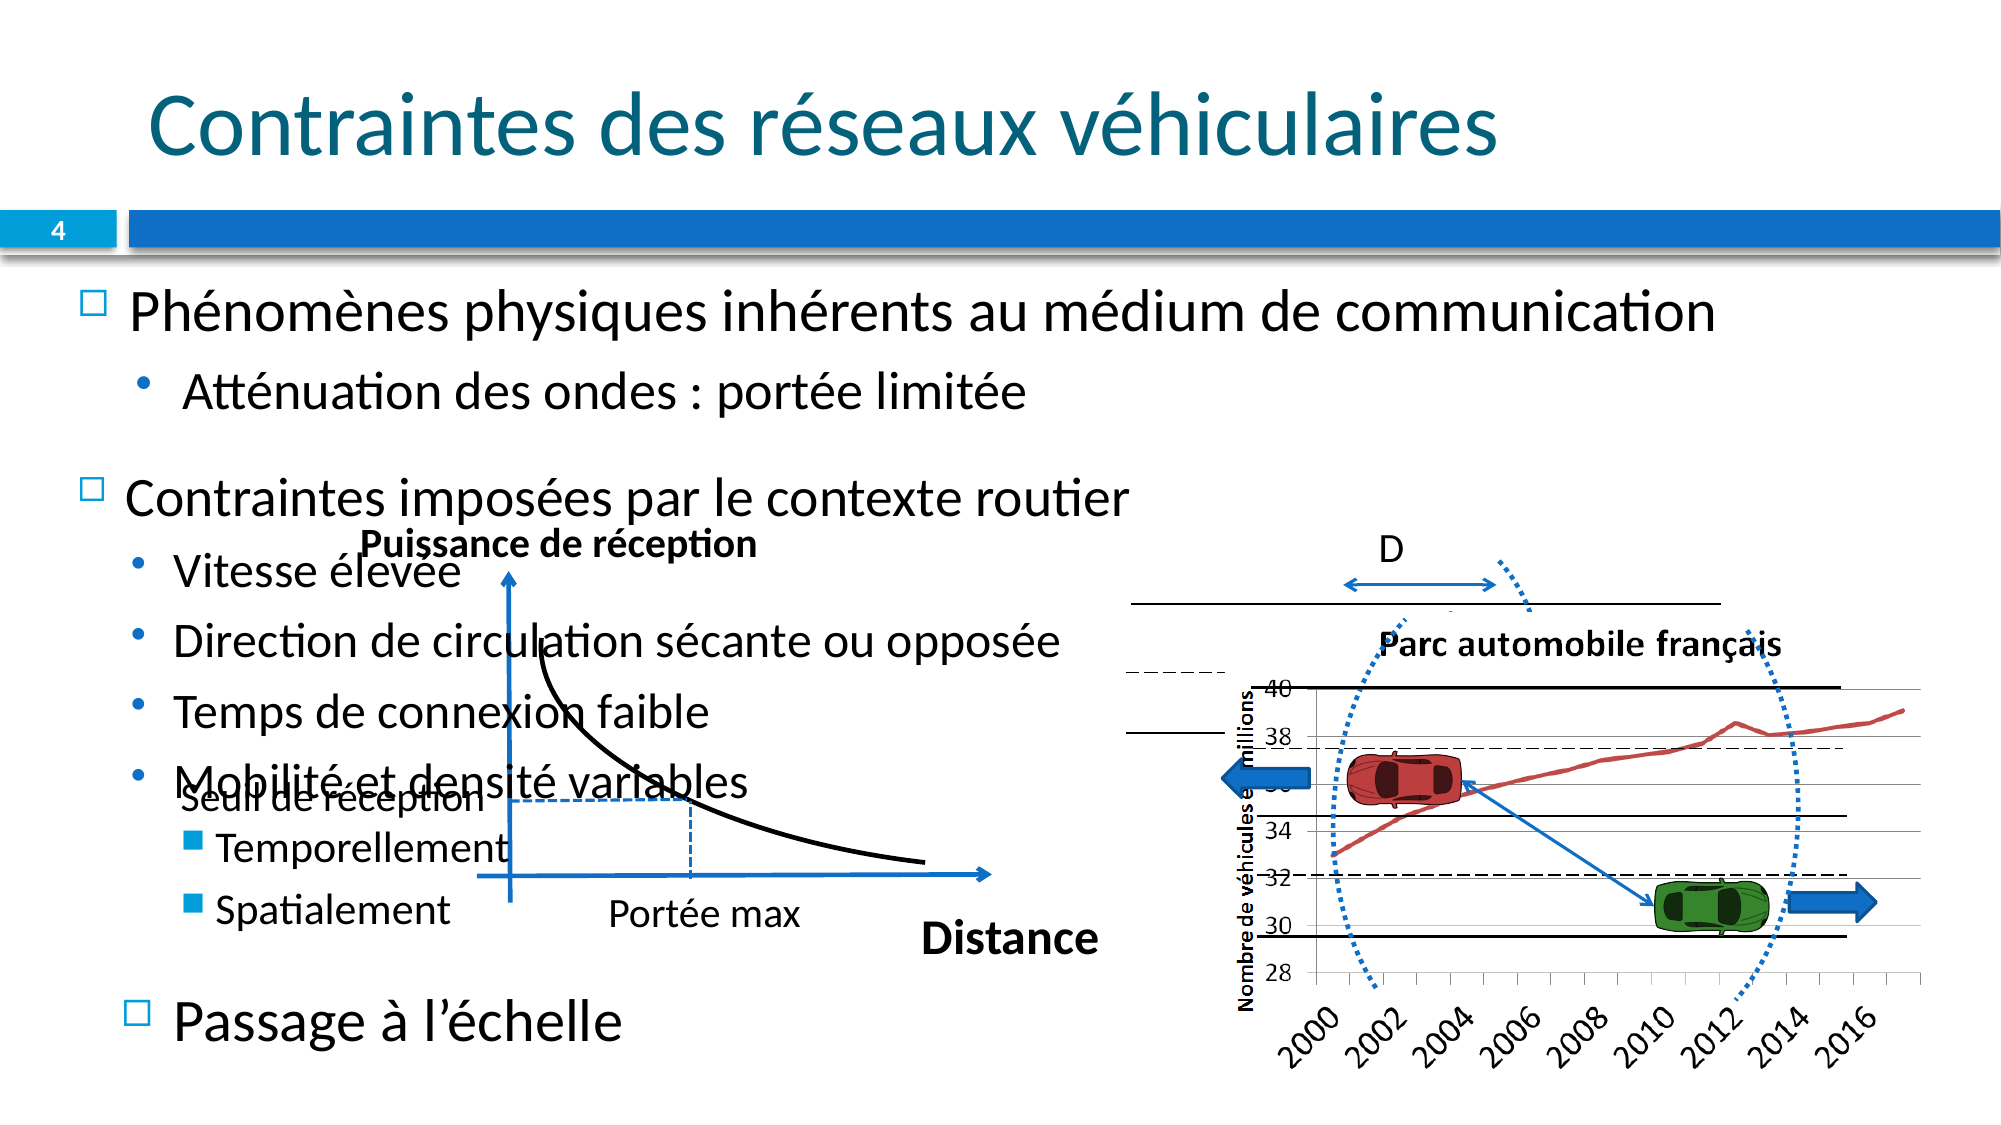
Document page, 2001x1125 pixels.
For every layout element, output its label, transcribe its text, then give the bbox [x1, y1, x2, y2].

text_box Contraintes imposées par le contexte routier Vitesse élevée Direction de circulation sécante ou opposée Temps de connexion faible Mobilité et densité variables Temporellement Spatialement [62, 453, 1367, 946]
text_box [1358, 510, 1910, 611]
picture [1224, 612, 1935, 1078]
slide_number 4 [0, 208, 117, 249]
text_box [25, 0, 854, 350]
text_box Passage à l’échelle [106, 973, 1218, 1066]
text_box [1221, 570, 1877, 1054]
title Contraintes des réseaux véhiculaires [854, 37, 1918, 200]
list Phénomènes physiques inhérents au médium de communication Atténuation des ondes : portée limitée [62, 264, 1846, 441]
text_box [165, 504, 1353, 974]
